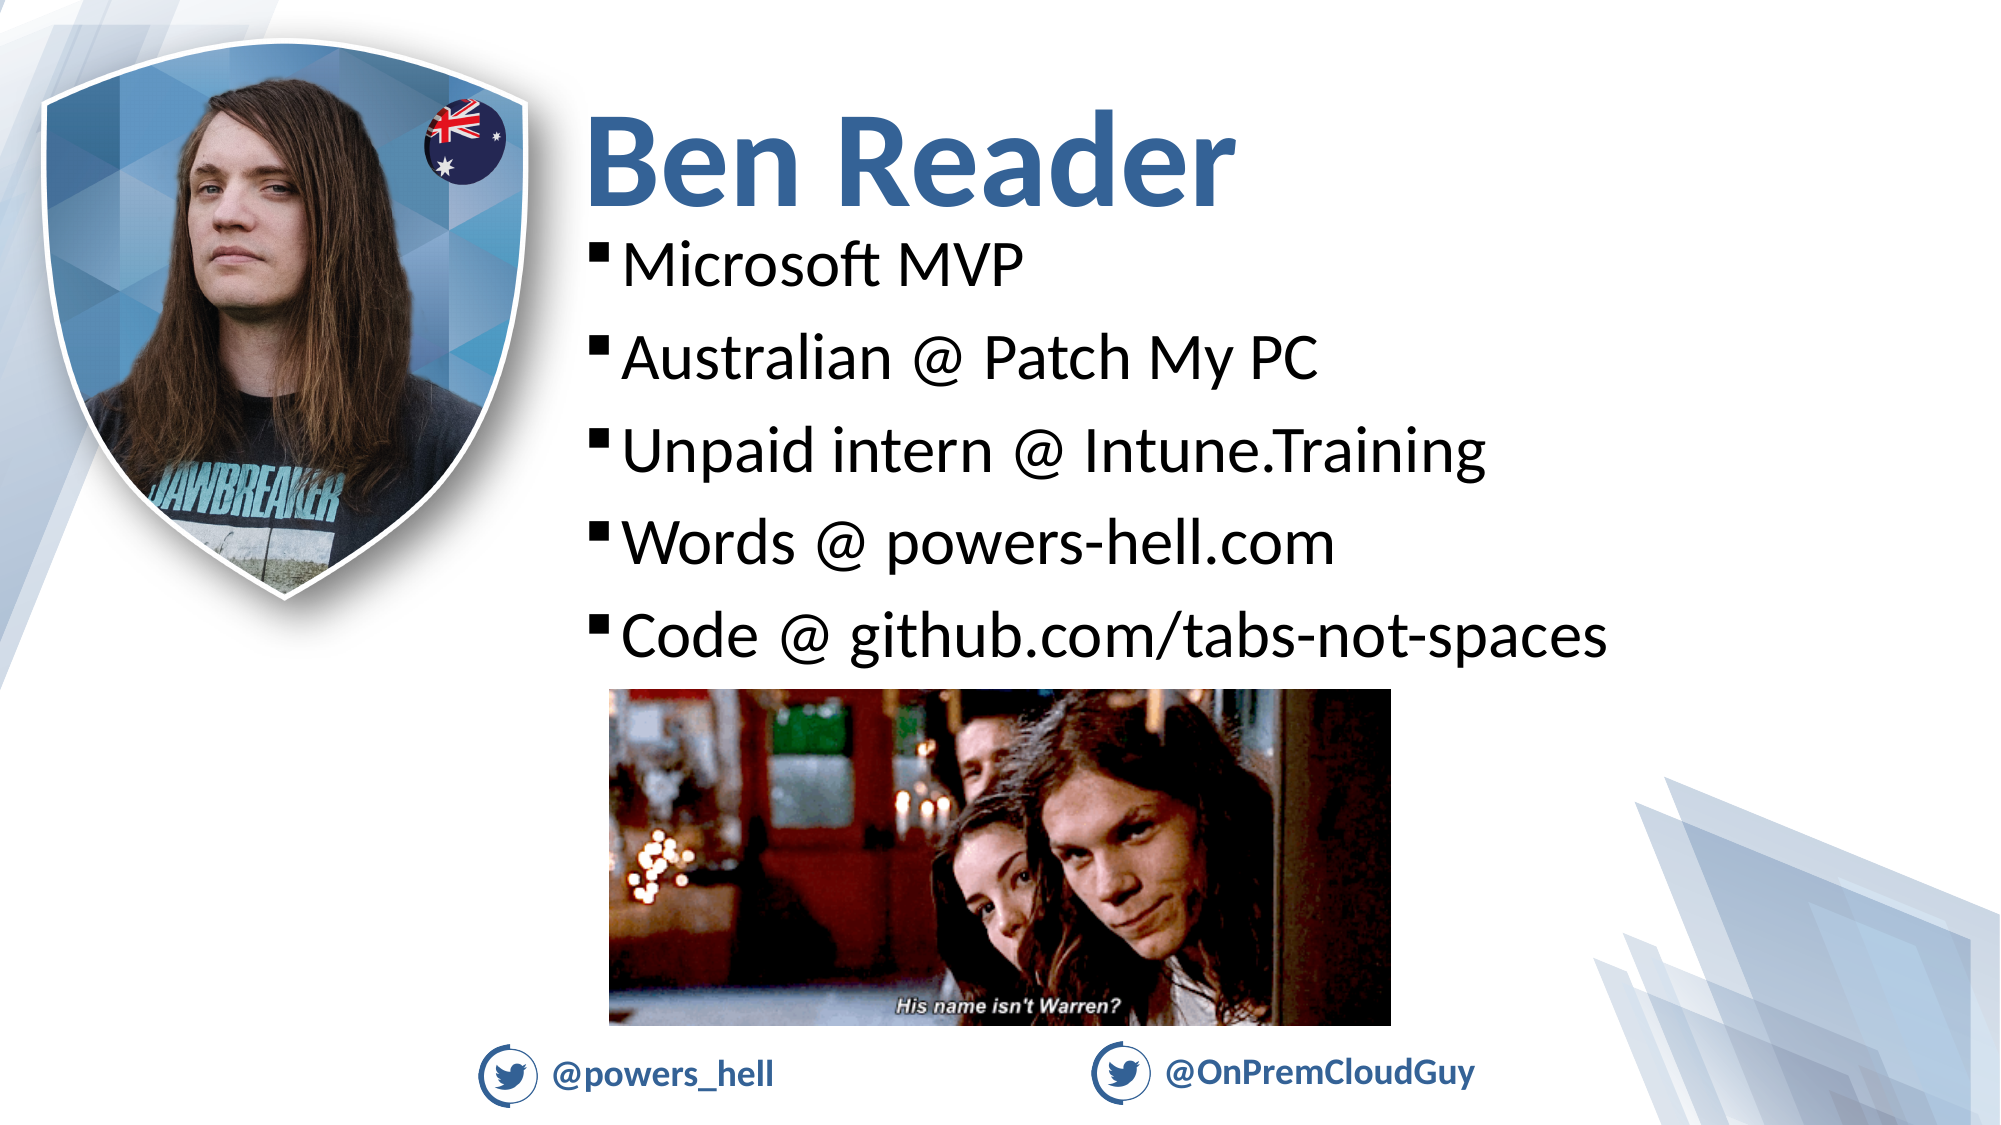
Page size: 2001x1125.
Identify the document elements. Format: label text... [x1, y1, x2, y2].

text_box Microsoft MVP Australian @ Patch My PC Unpaid intern @ Intune.Training Words @ powers-hell.com Code @ github.com/tabs-not-spaces [568, 221, 1863, 931]
picture [0, 0, 2000, 1125]
text_box Ben Reader [573, 53, 1863, 221]
